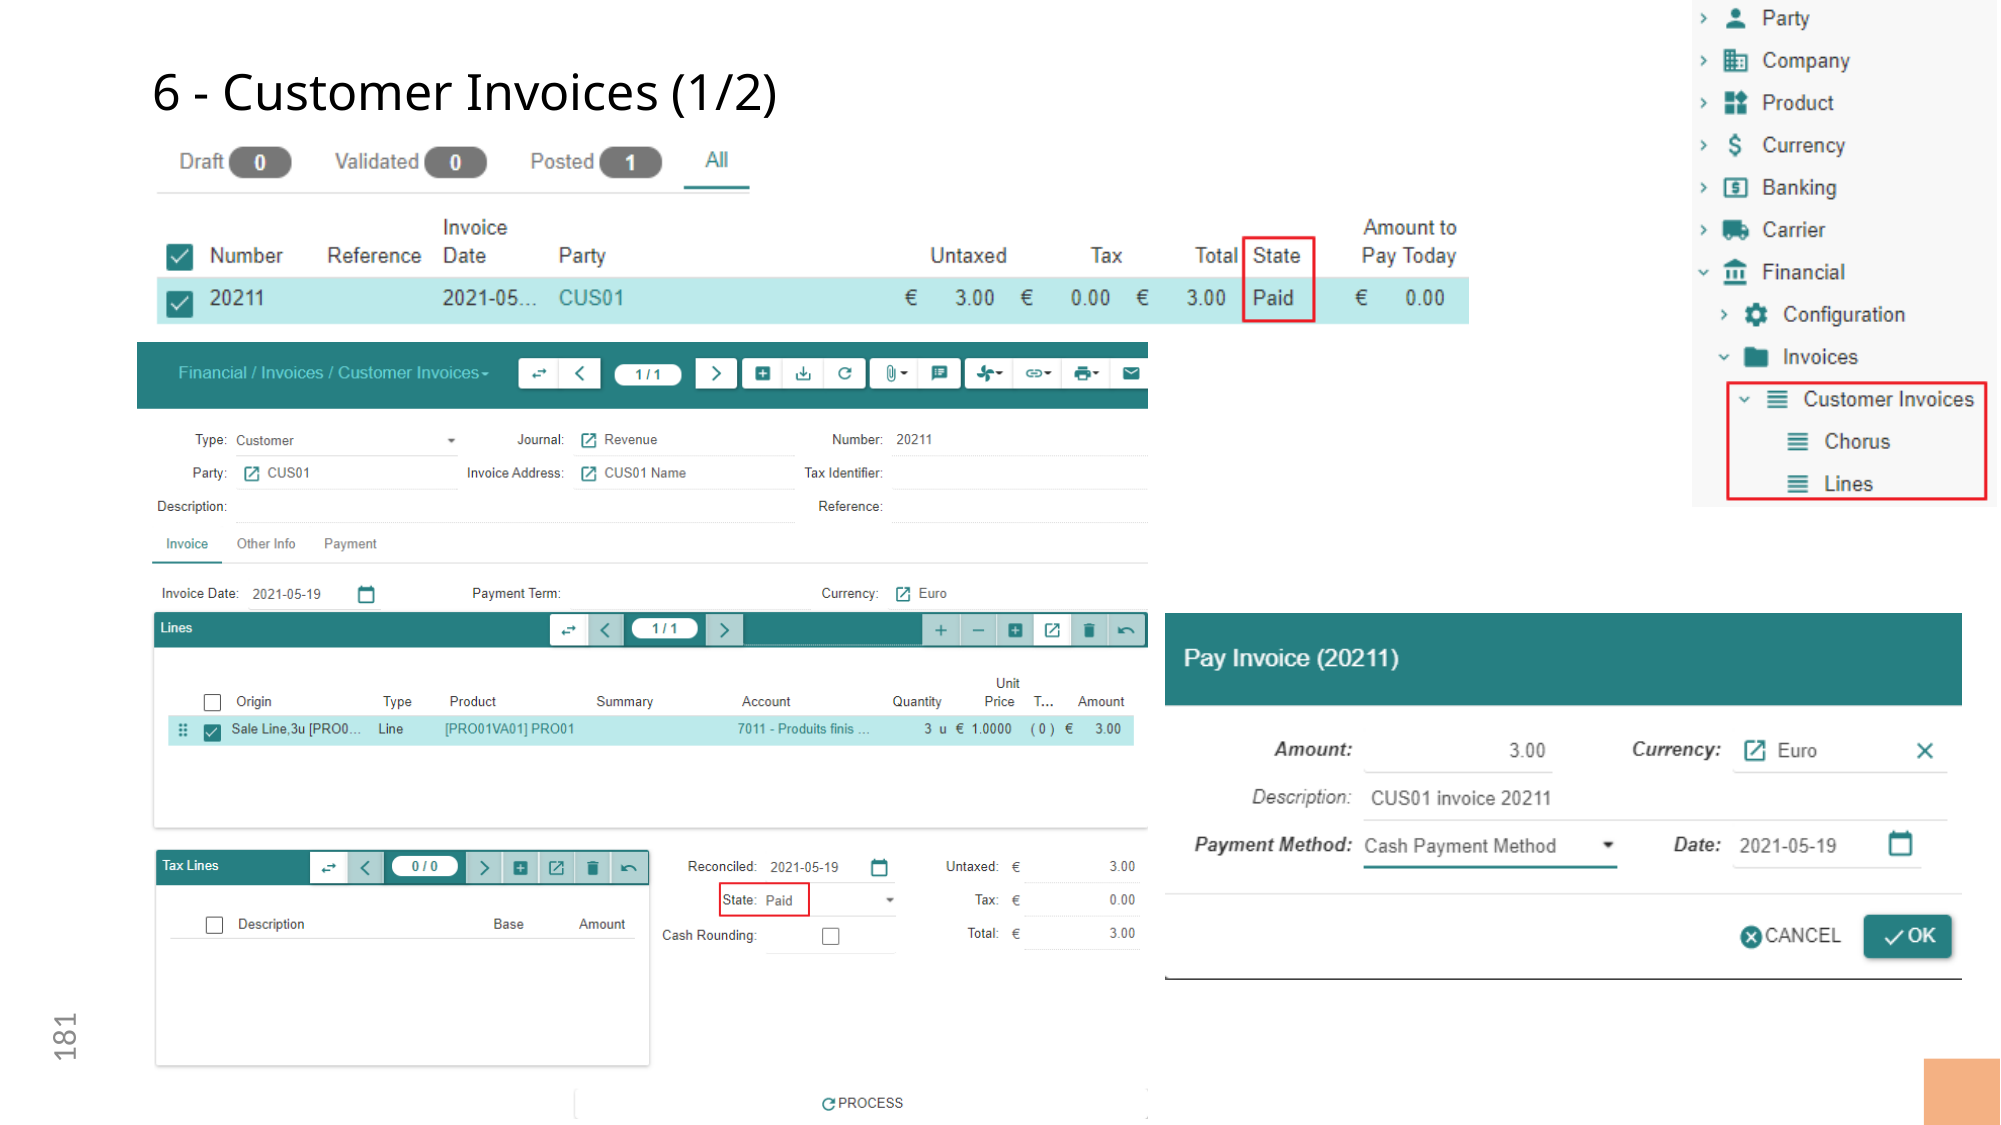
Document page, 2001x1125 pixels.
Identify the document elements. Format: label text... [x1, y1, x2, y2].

title 6 - Customer Invoices (1/2) [137, 59, 1692, 136]
picture [137, 136, 1469, 329]
picture [1692, 0, 1997, 507]
text_box [1923, 1058, 2000, 1125]
slide_number 181 [32, 969, 93, 1108]
picture [137, 342, 1148, 1125]
picture [1165, 613, 1962, 980]
